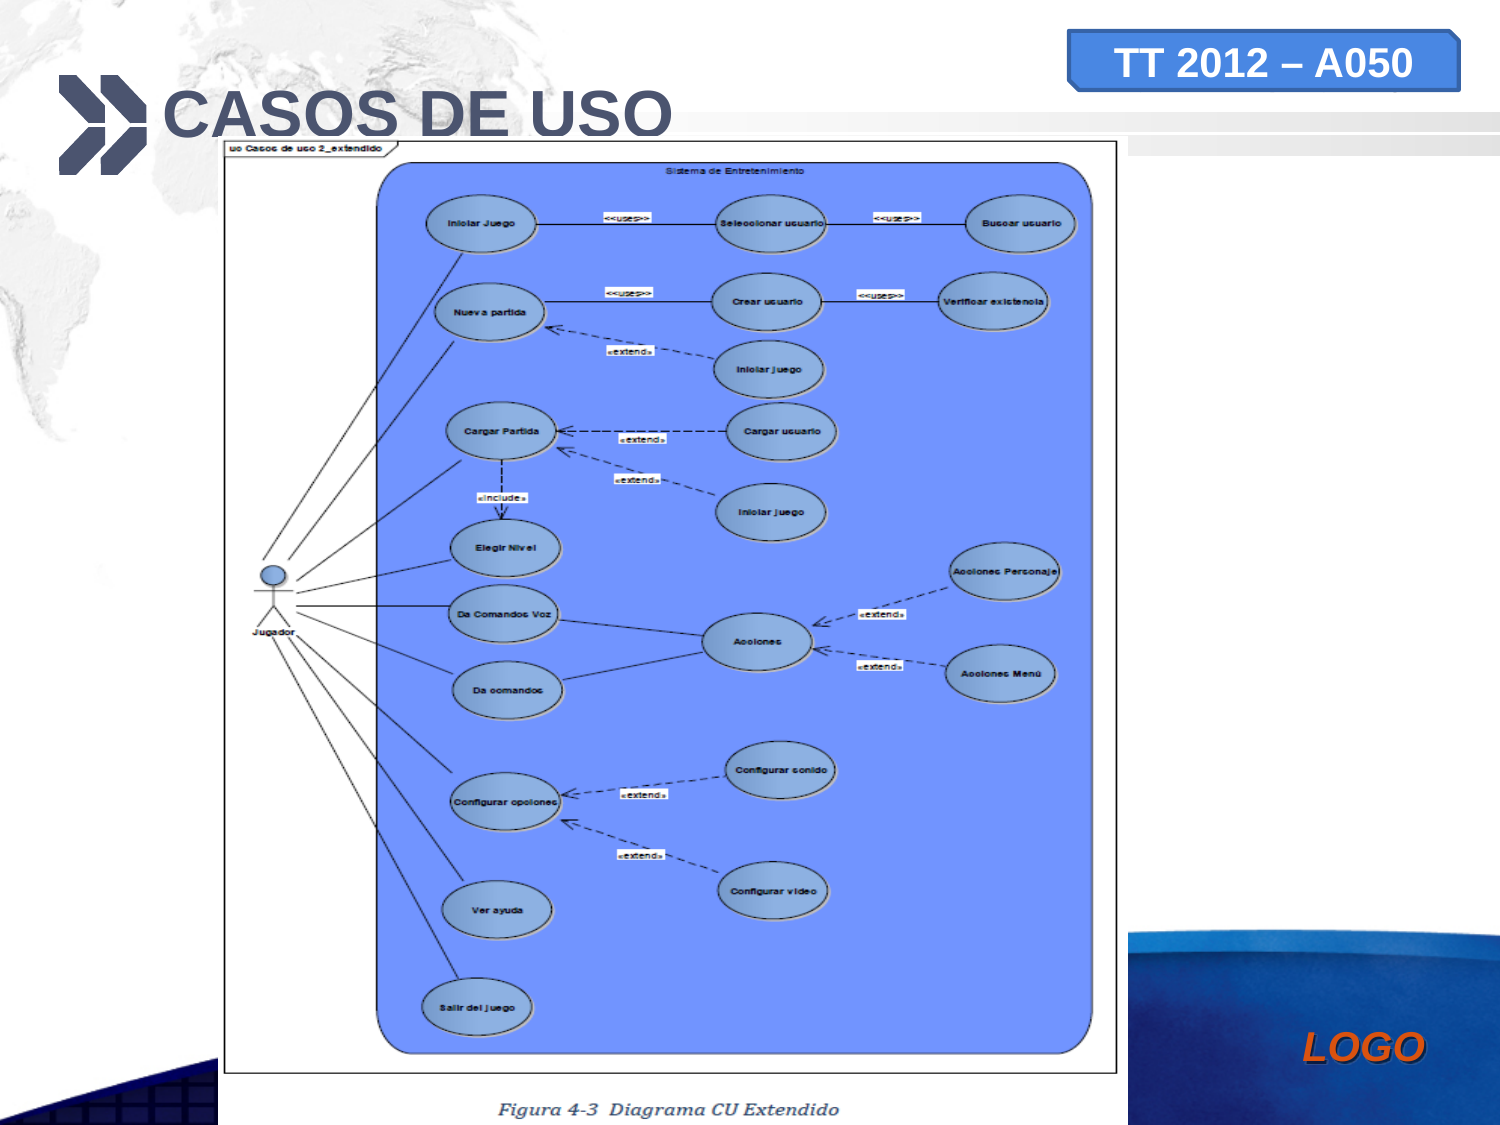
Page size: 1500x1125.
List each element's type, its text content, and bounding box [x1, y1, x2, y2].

picture [0, 0, 1500, 1125]
title CASOS DE USO [147, 64, 1386, 157]
text_box TT 2012 – A050 [1066, 28, 1461, 93]
